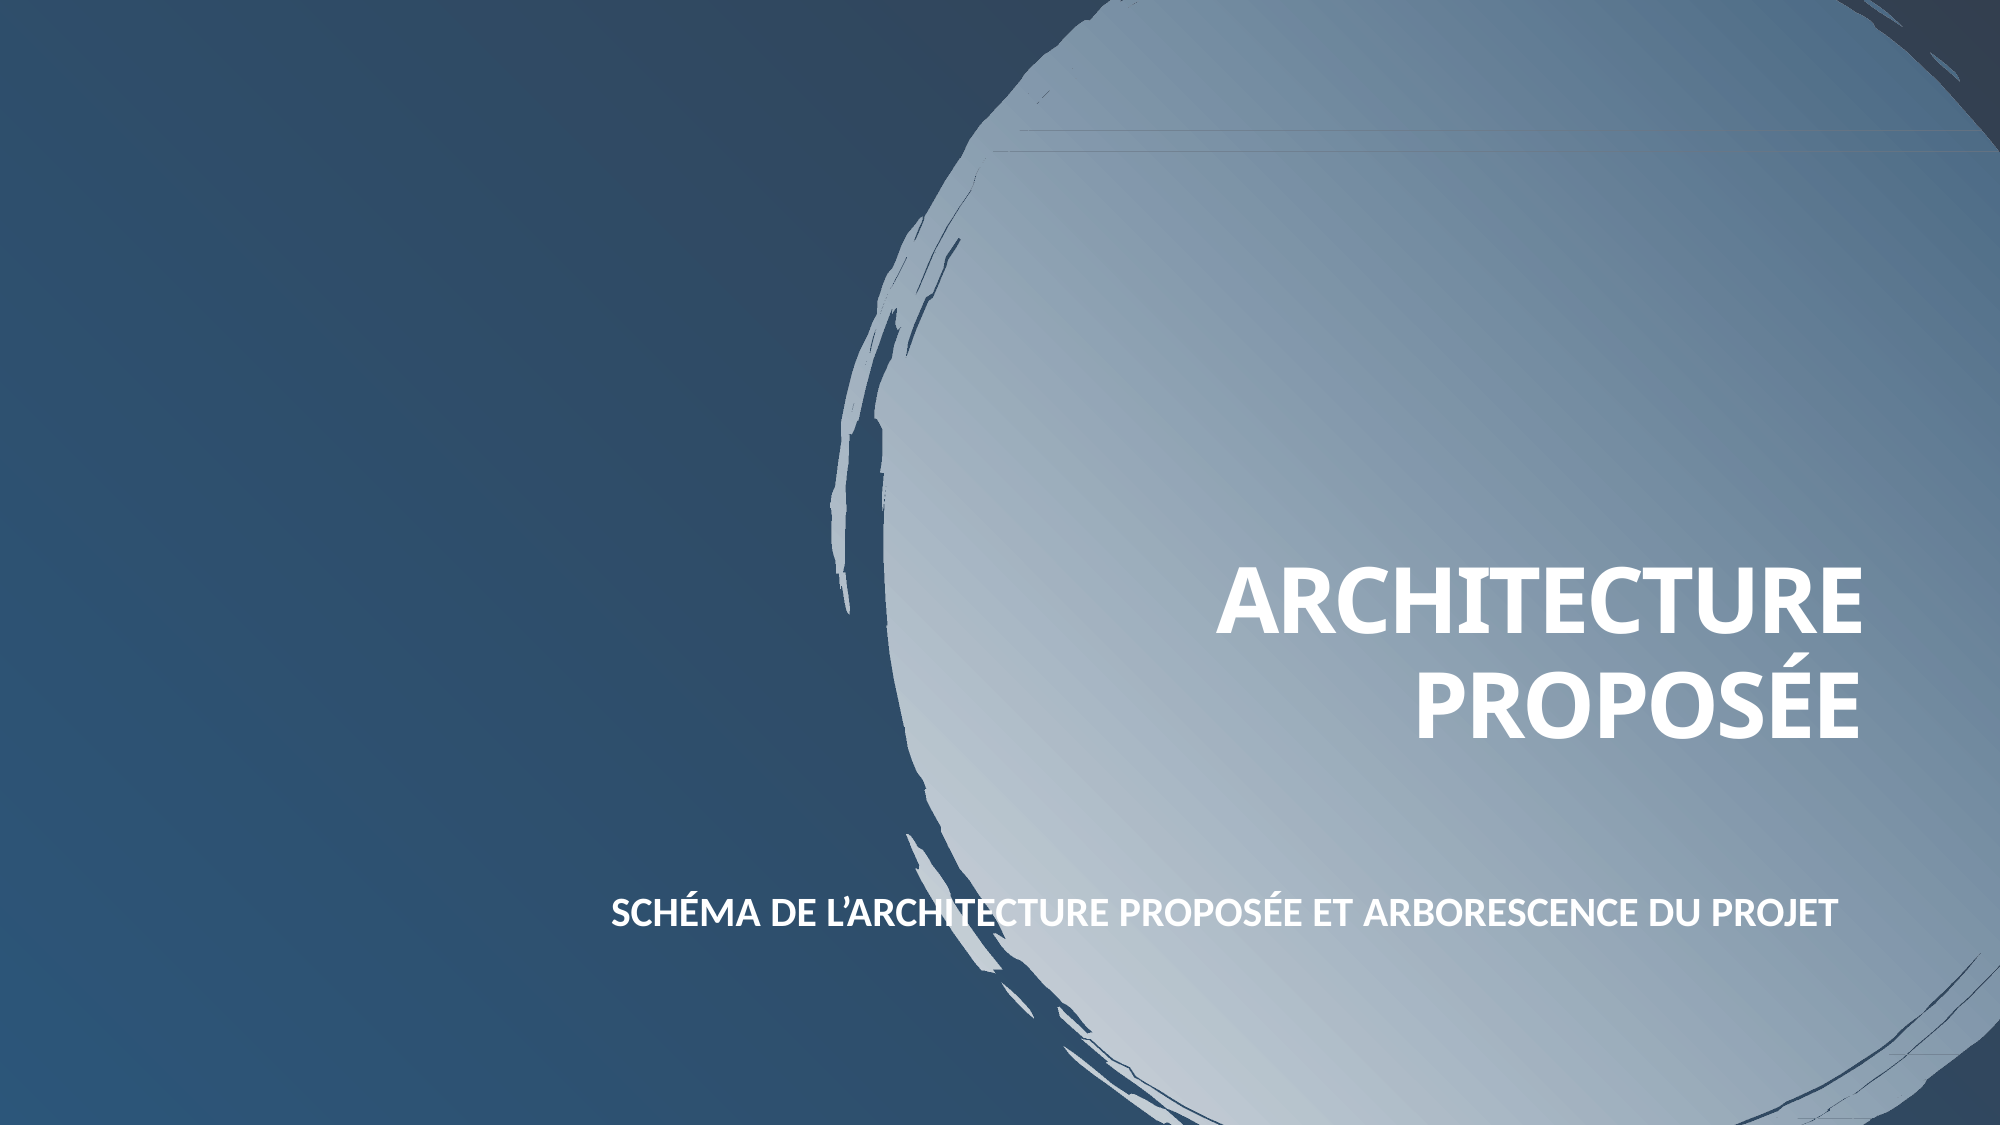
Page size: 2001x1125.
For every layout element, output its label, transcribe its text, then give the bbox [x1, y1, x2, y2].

subtitle Schéma de l’architecture proposée et arborescence du projet [502, 890, 1849, 1063]
title Architecture proposée [1054, 415, 1865, 757]
